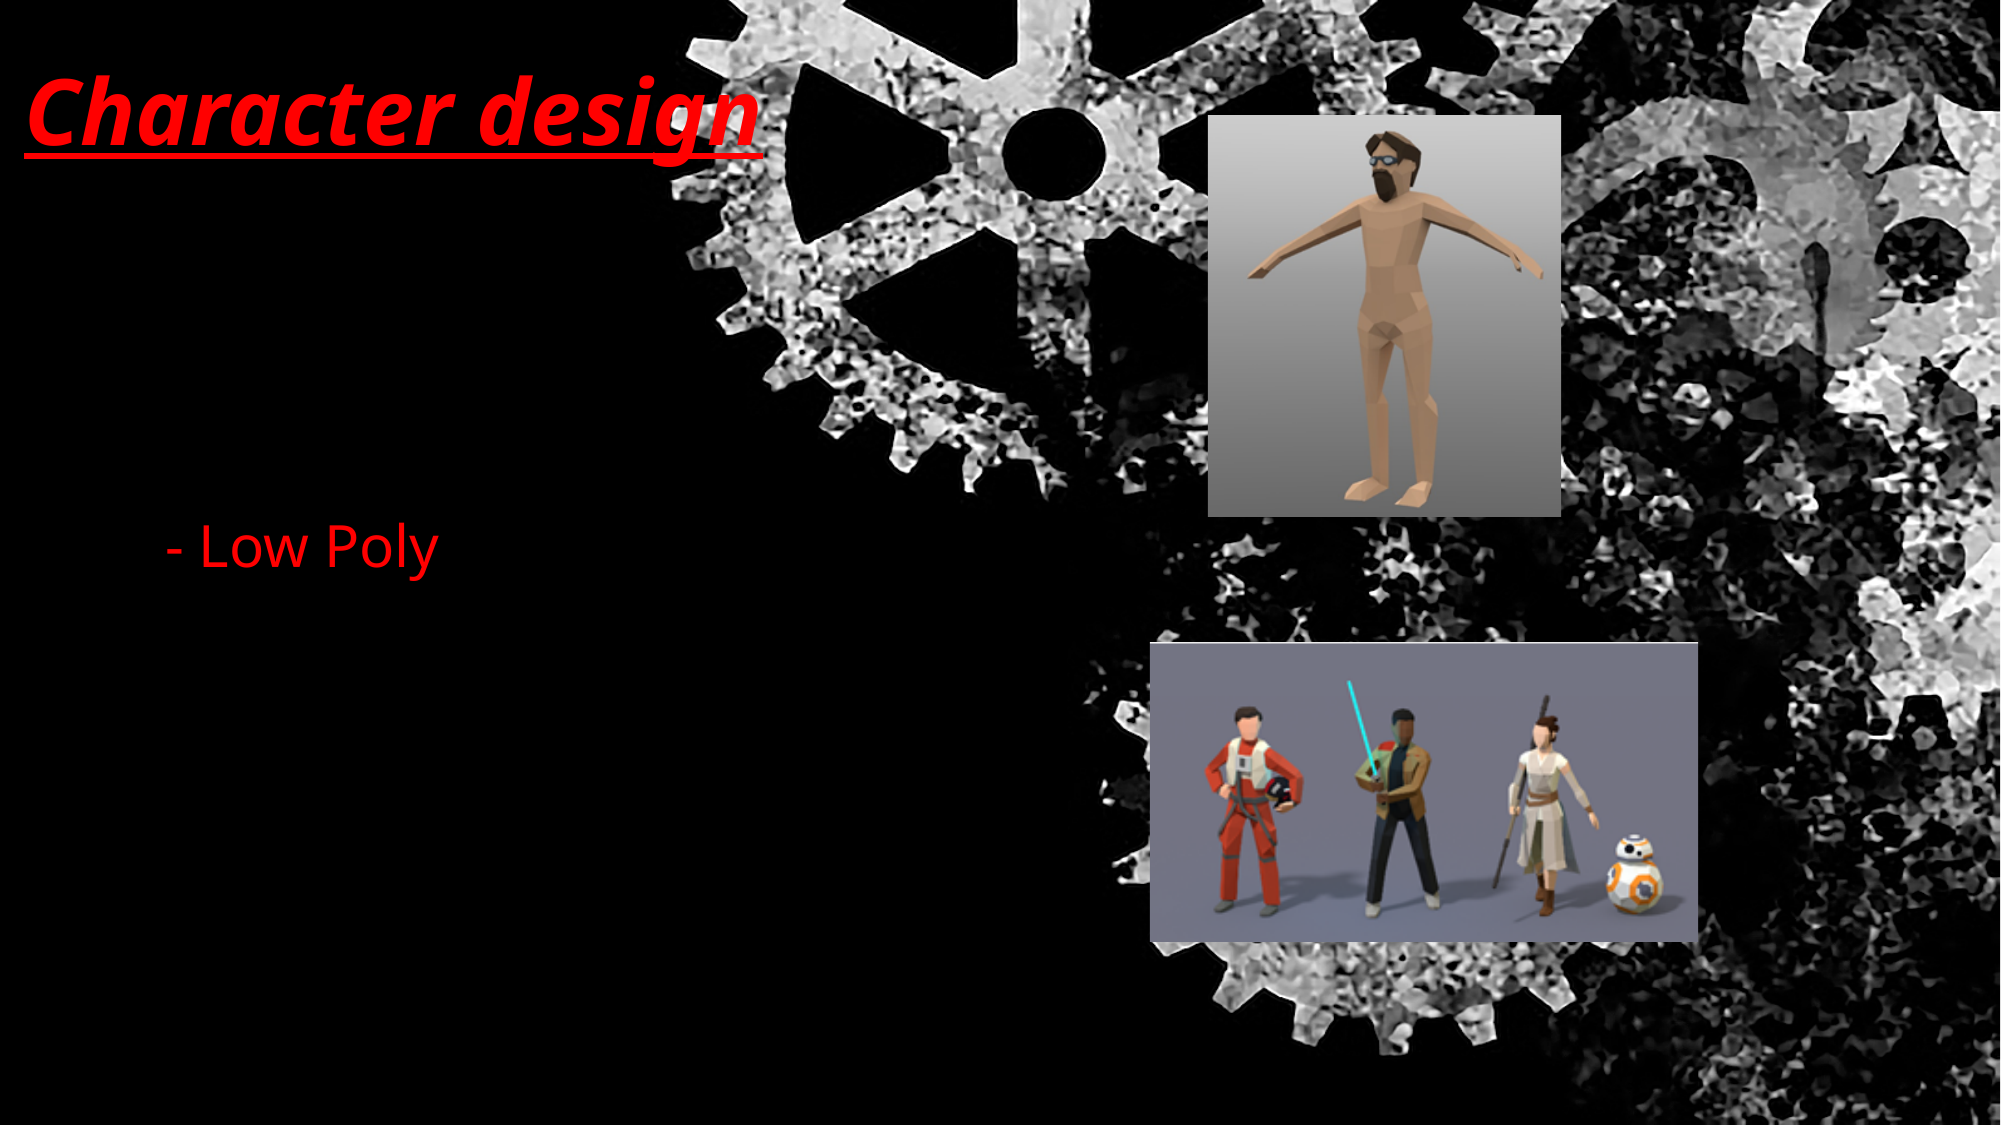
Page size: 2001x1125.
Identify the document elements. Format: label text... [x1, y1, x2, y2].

picture [0, 0, 2001, 1125]
title Character design [9, 7, 1735, 225]
text_box - Low Poly [150, 501, 1309, 587]
